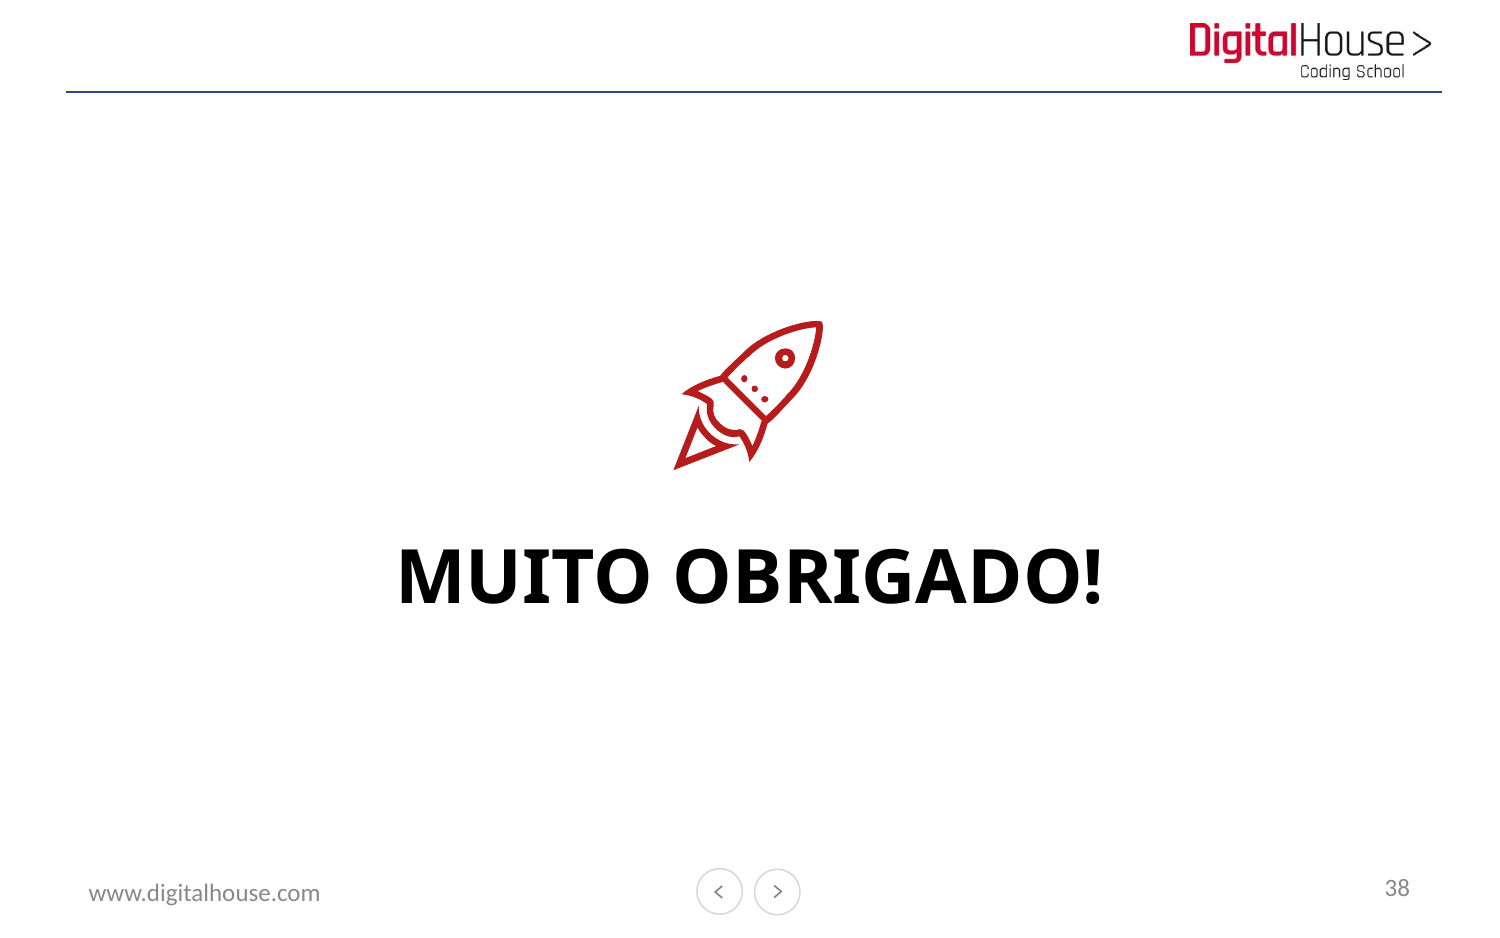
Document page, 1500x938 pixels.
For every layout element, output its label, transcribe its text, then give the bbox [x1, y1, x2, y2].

text_box [681, 320, 823, 463]
slide_number 38 [1074, 861, 1425, 911]
picture [1190, 23, 1431, 80]
text_box MUITO OBRIGADO! [157, 441, 1343, 705]
text_box [673, 404, 740, 471]
